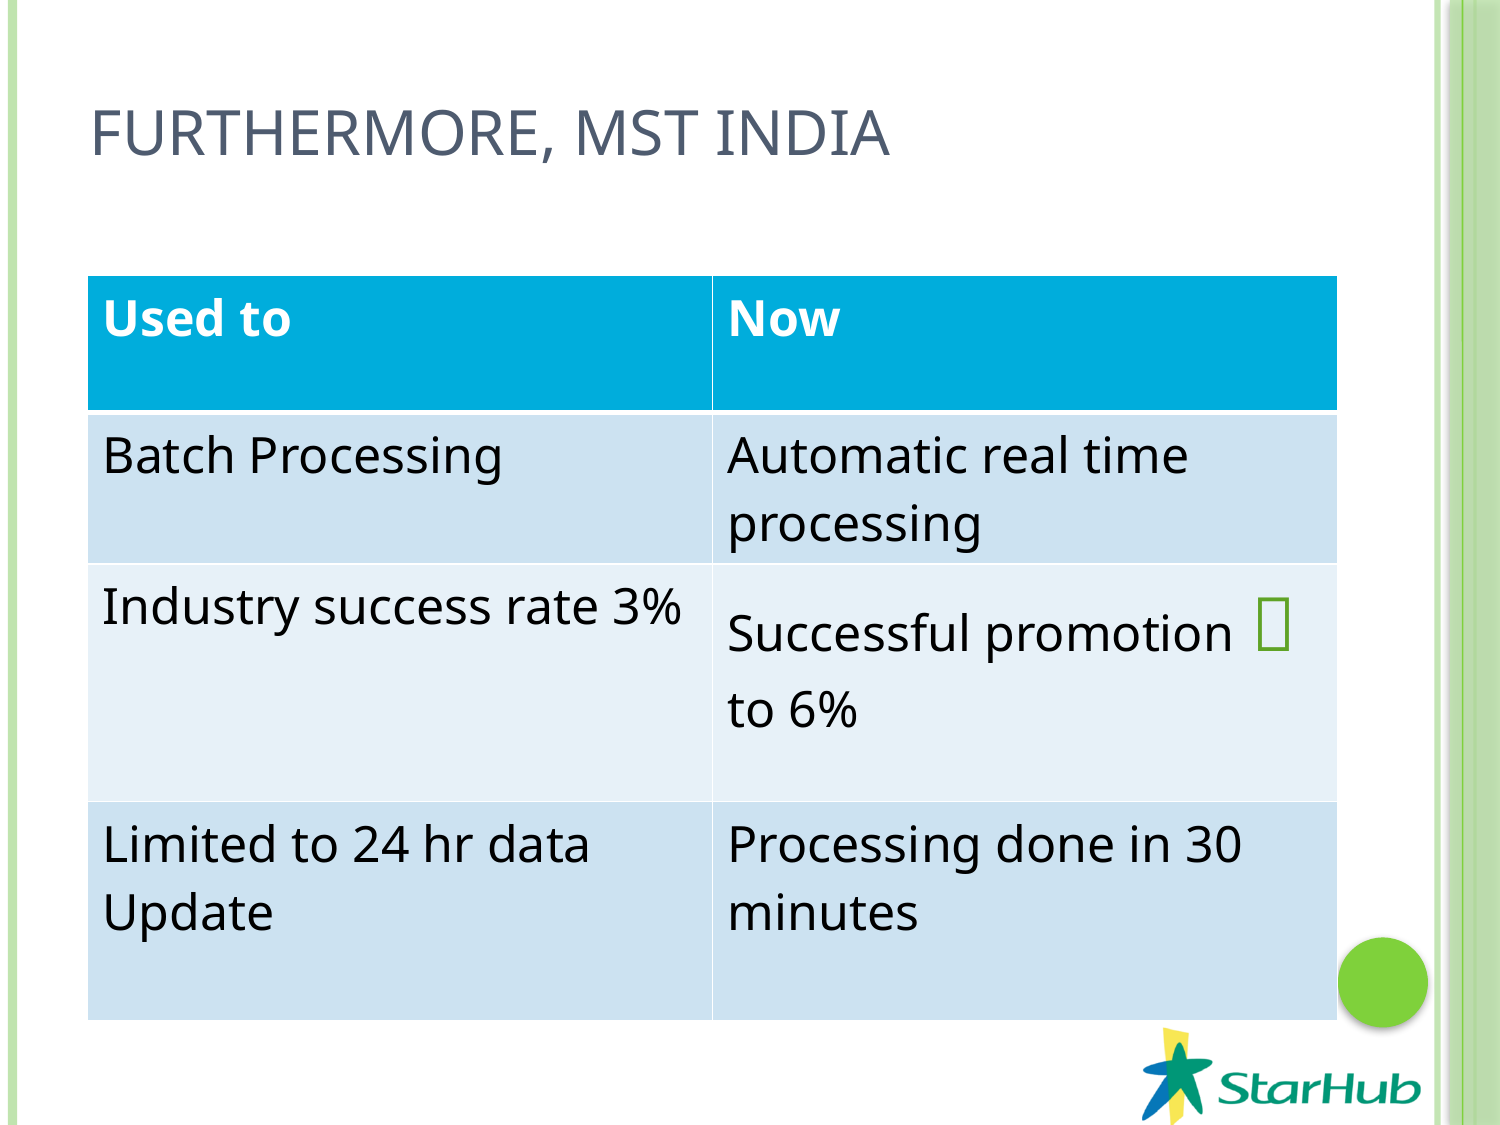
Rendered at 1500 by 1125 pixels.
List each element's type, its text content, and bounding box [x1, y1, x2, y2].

table_cell Limited to 24 hr data Update [88, 802, 712, 1020]
title Furthermore, MST India [75, 45, 1300, 175]
table_cell Batch Processing [88, 415, 712, 563]
table_cell Automatic real time processing [713, 415, 1337, 563]
picture [1124, 1024, 1438, 1125]
table_cell Processing done in 30 minutes [713, 802, 1337, 1020]
table_header Now [713, 276, 1337, 410]
table_cell Industry success rate 3% [88, 565, 712, 801]
table_cell Successful promotion  to 6% [713, 565, 1337, 801]
table_header Used to [88, 276, 712, 410]
